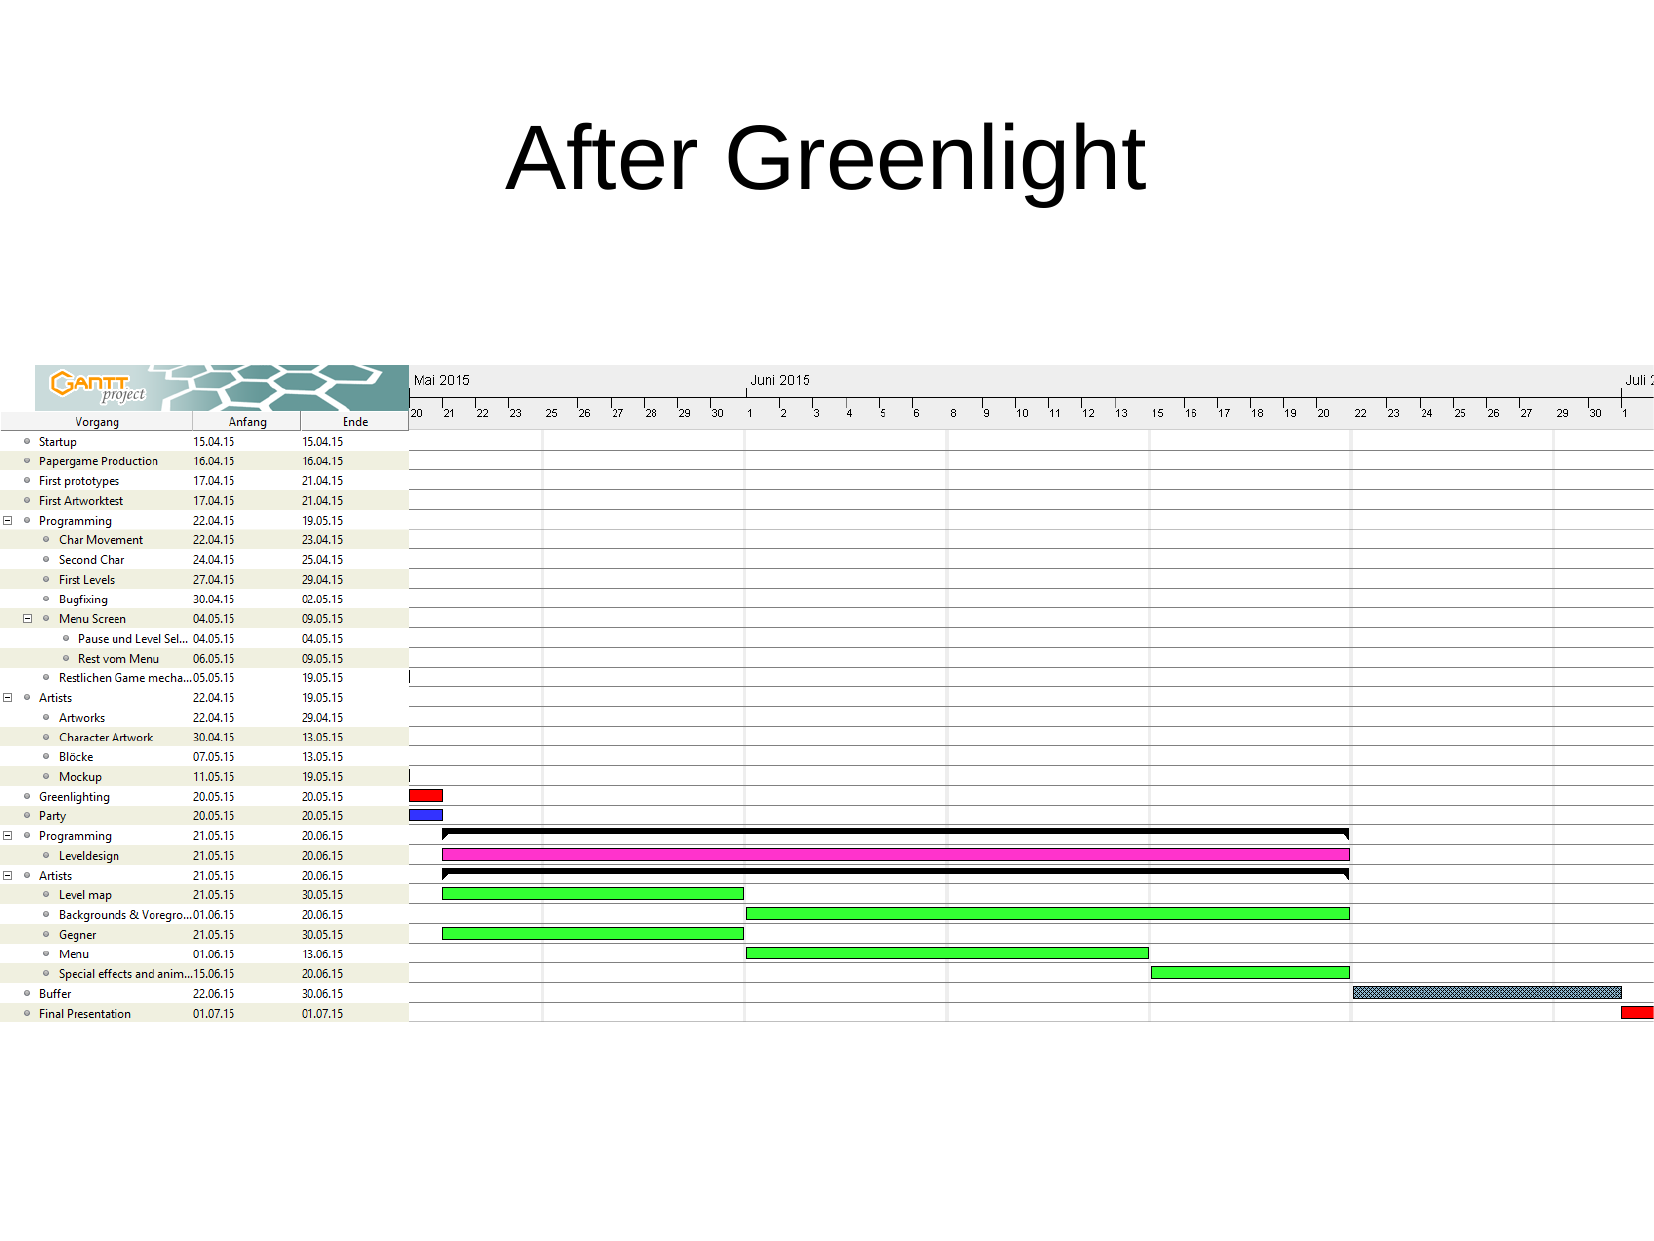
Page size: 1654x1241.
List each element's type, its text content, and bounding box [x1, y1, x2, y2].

title After Greenlight [82, 49, 1571, 257]
picture [0, 318, 1654, 1022]
